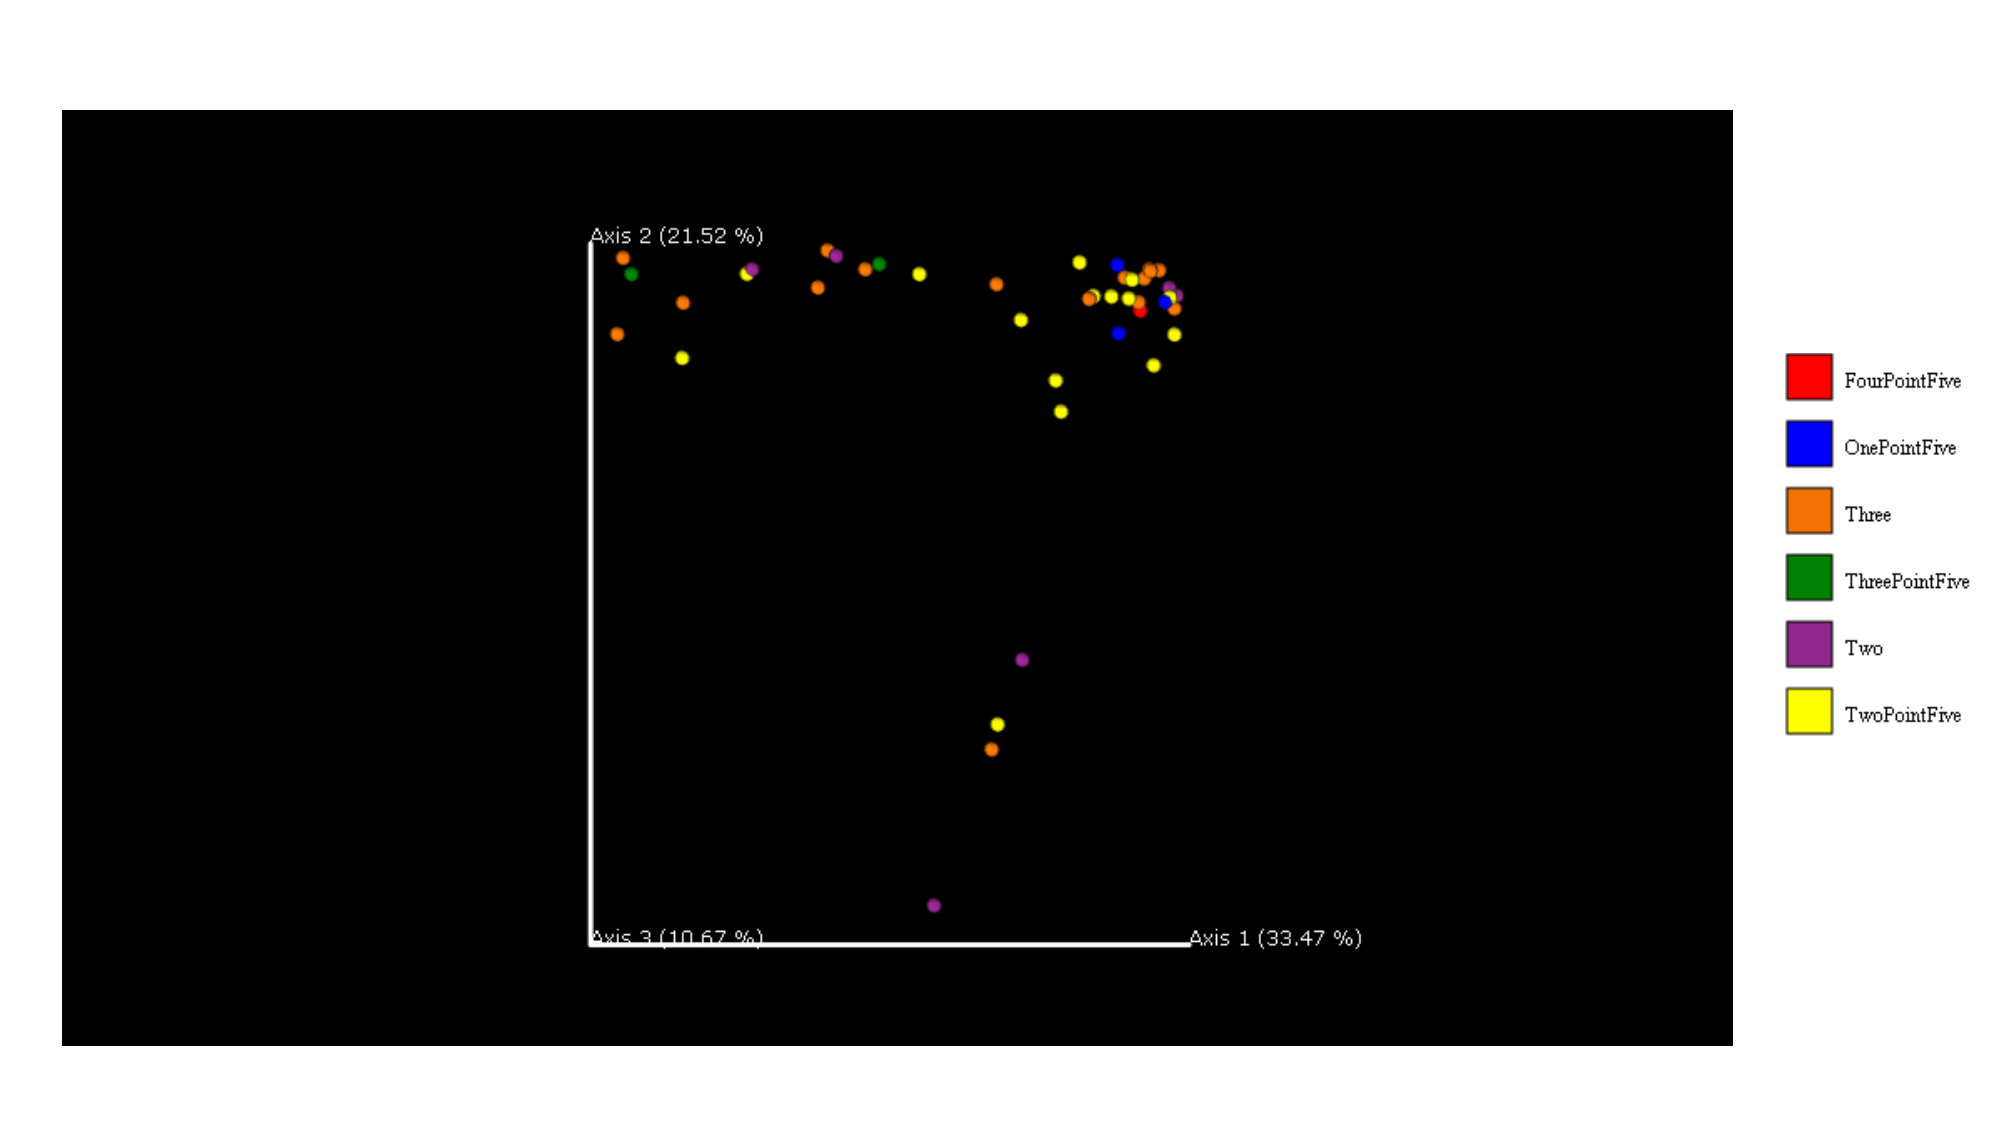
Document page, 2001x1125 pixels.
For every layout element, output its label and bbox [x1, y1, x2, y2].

picture [62, 110, 1733, 1046]
picture [1779, 353, 2000, 739]
